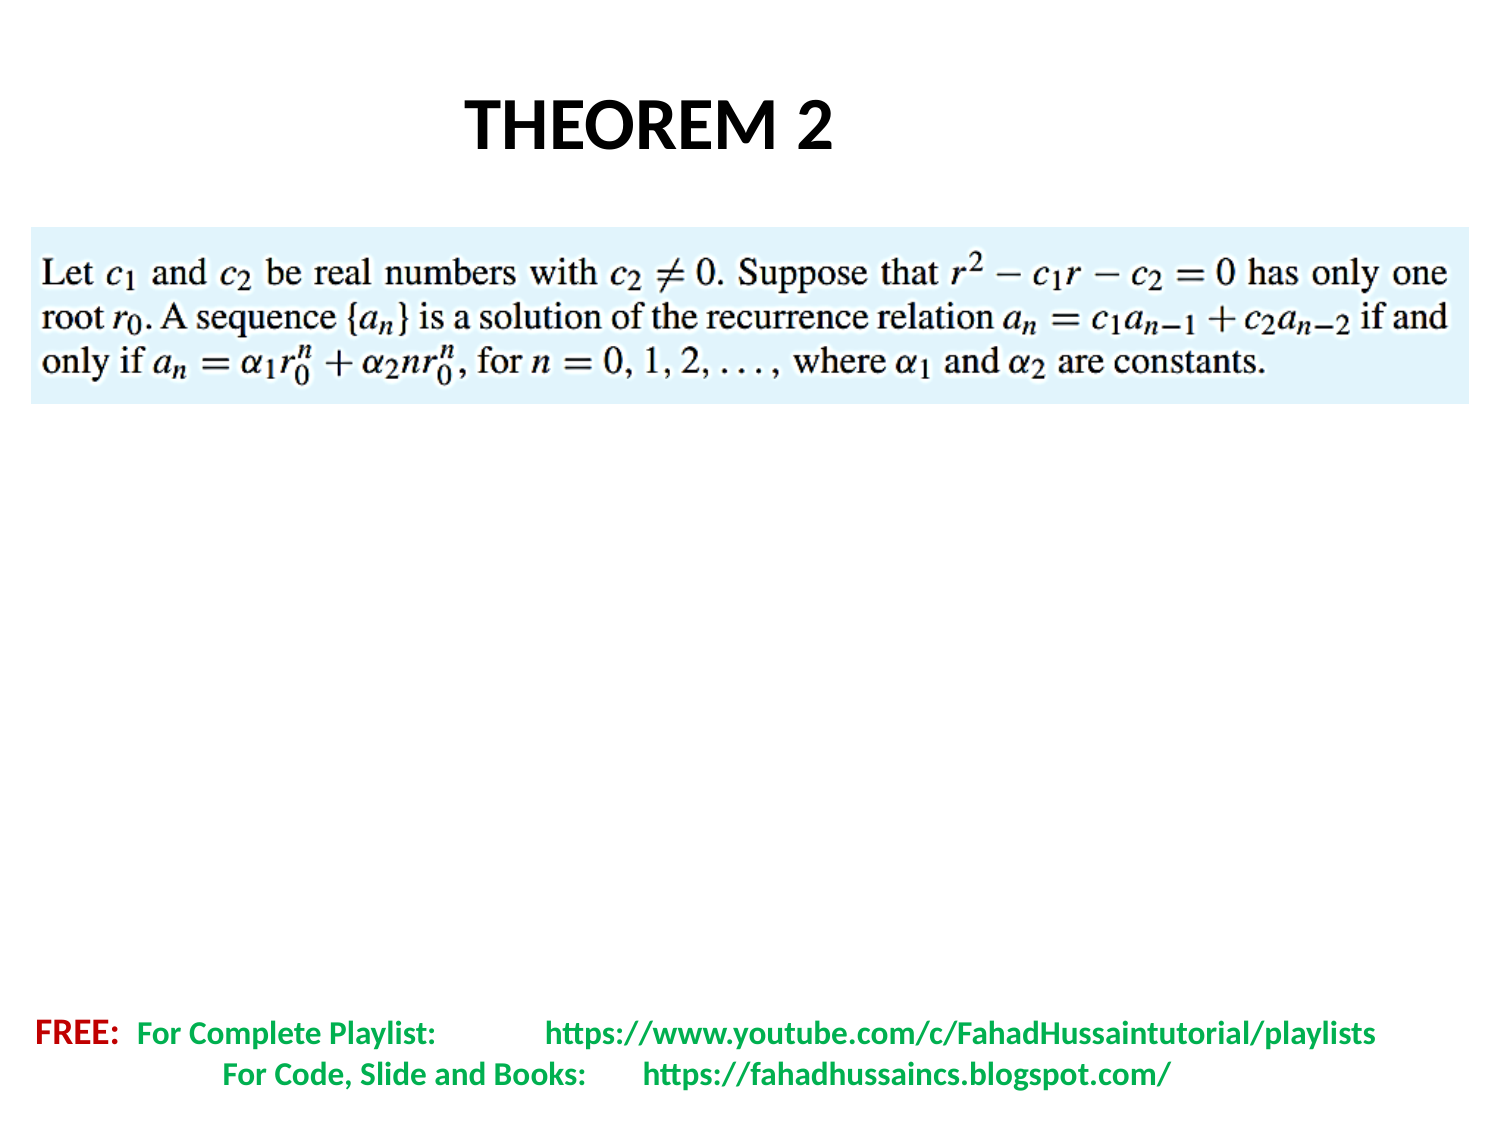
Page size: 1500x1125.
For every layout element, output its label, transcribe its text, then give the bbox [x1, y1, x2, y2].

text_box THEOREM 2 [449, 67, 1207, 173]
text_box FREE: For Complete Playlist: https://www.youtube.com/c/FahadHussaintutorial/playlists For Code, Slide and Books: https://fahadhussaincs.blogspot.com/ [20, 999, 1480, 1100]
picture [31, 227, 1469, 404]
